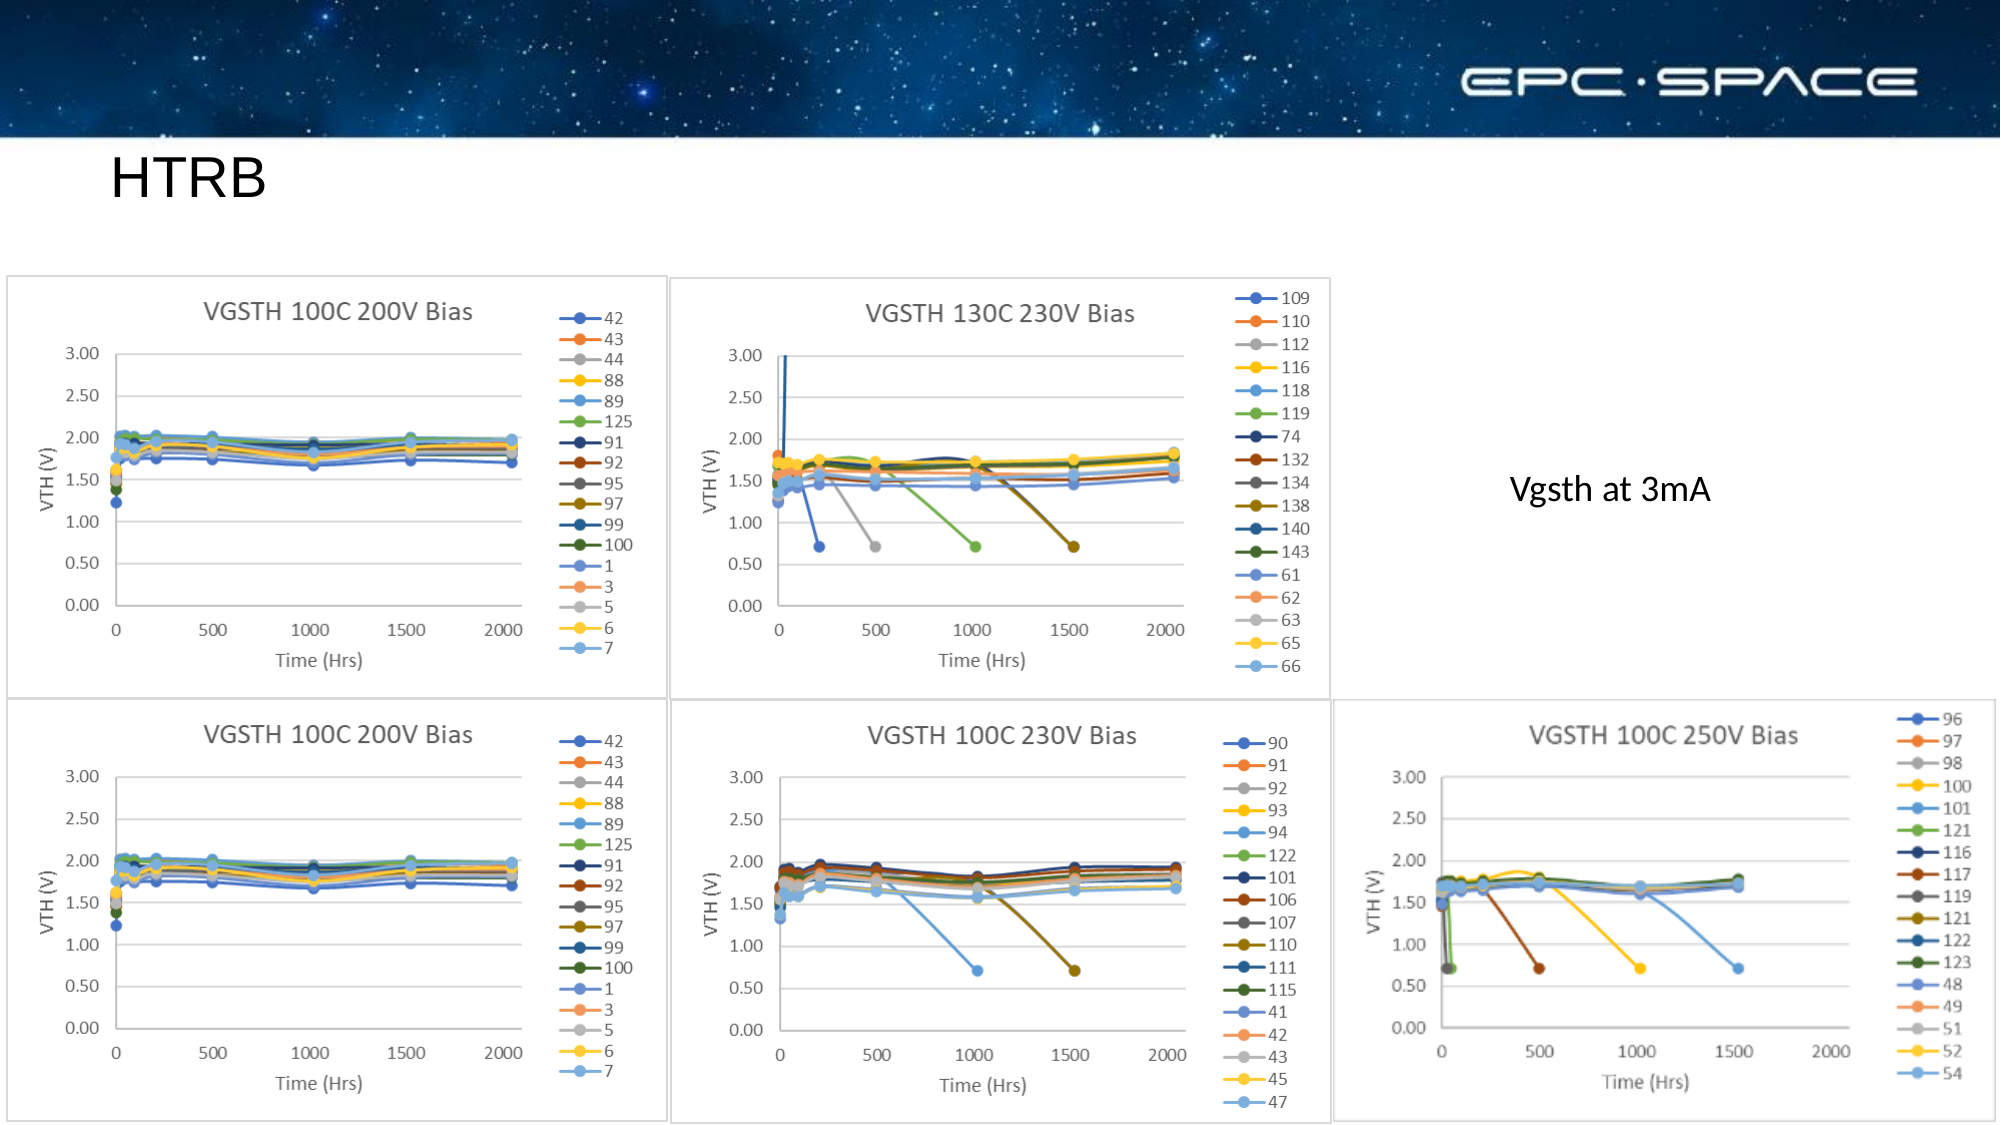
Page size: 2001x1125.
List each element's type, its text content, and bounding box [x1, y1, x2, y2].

text_box Vgsth at 3mA [1495, 457, 1727, 517]
title HTRB [95, 140, 1905, 219]
picture [0, 0, 2000, 1125]
